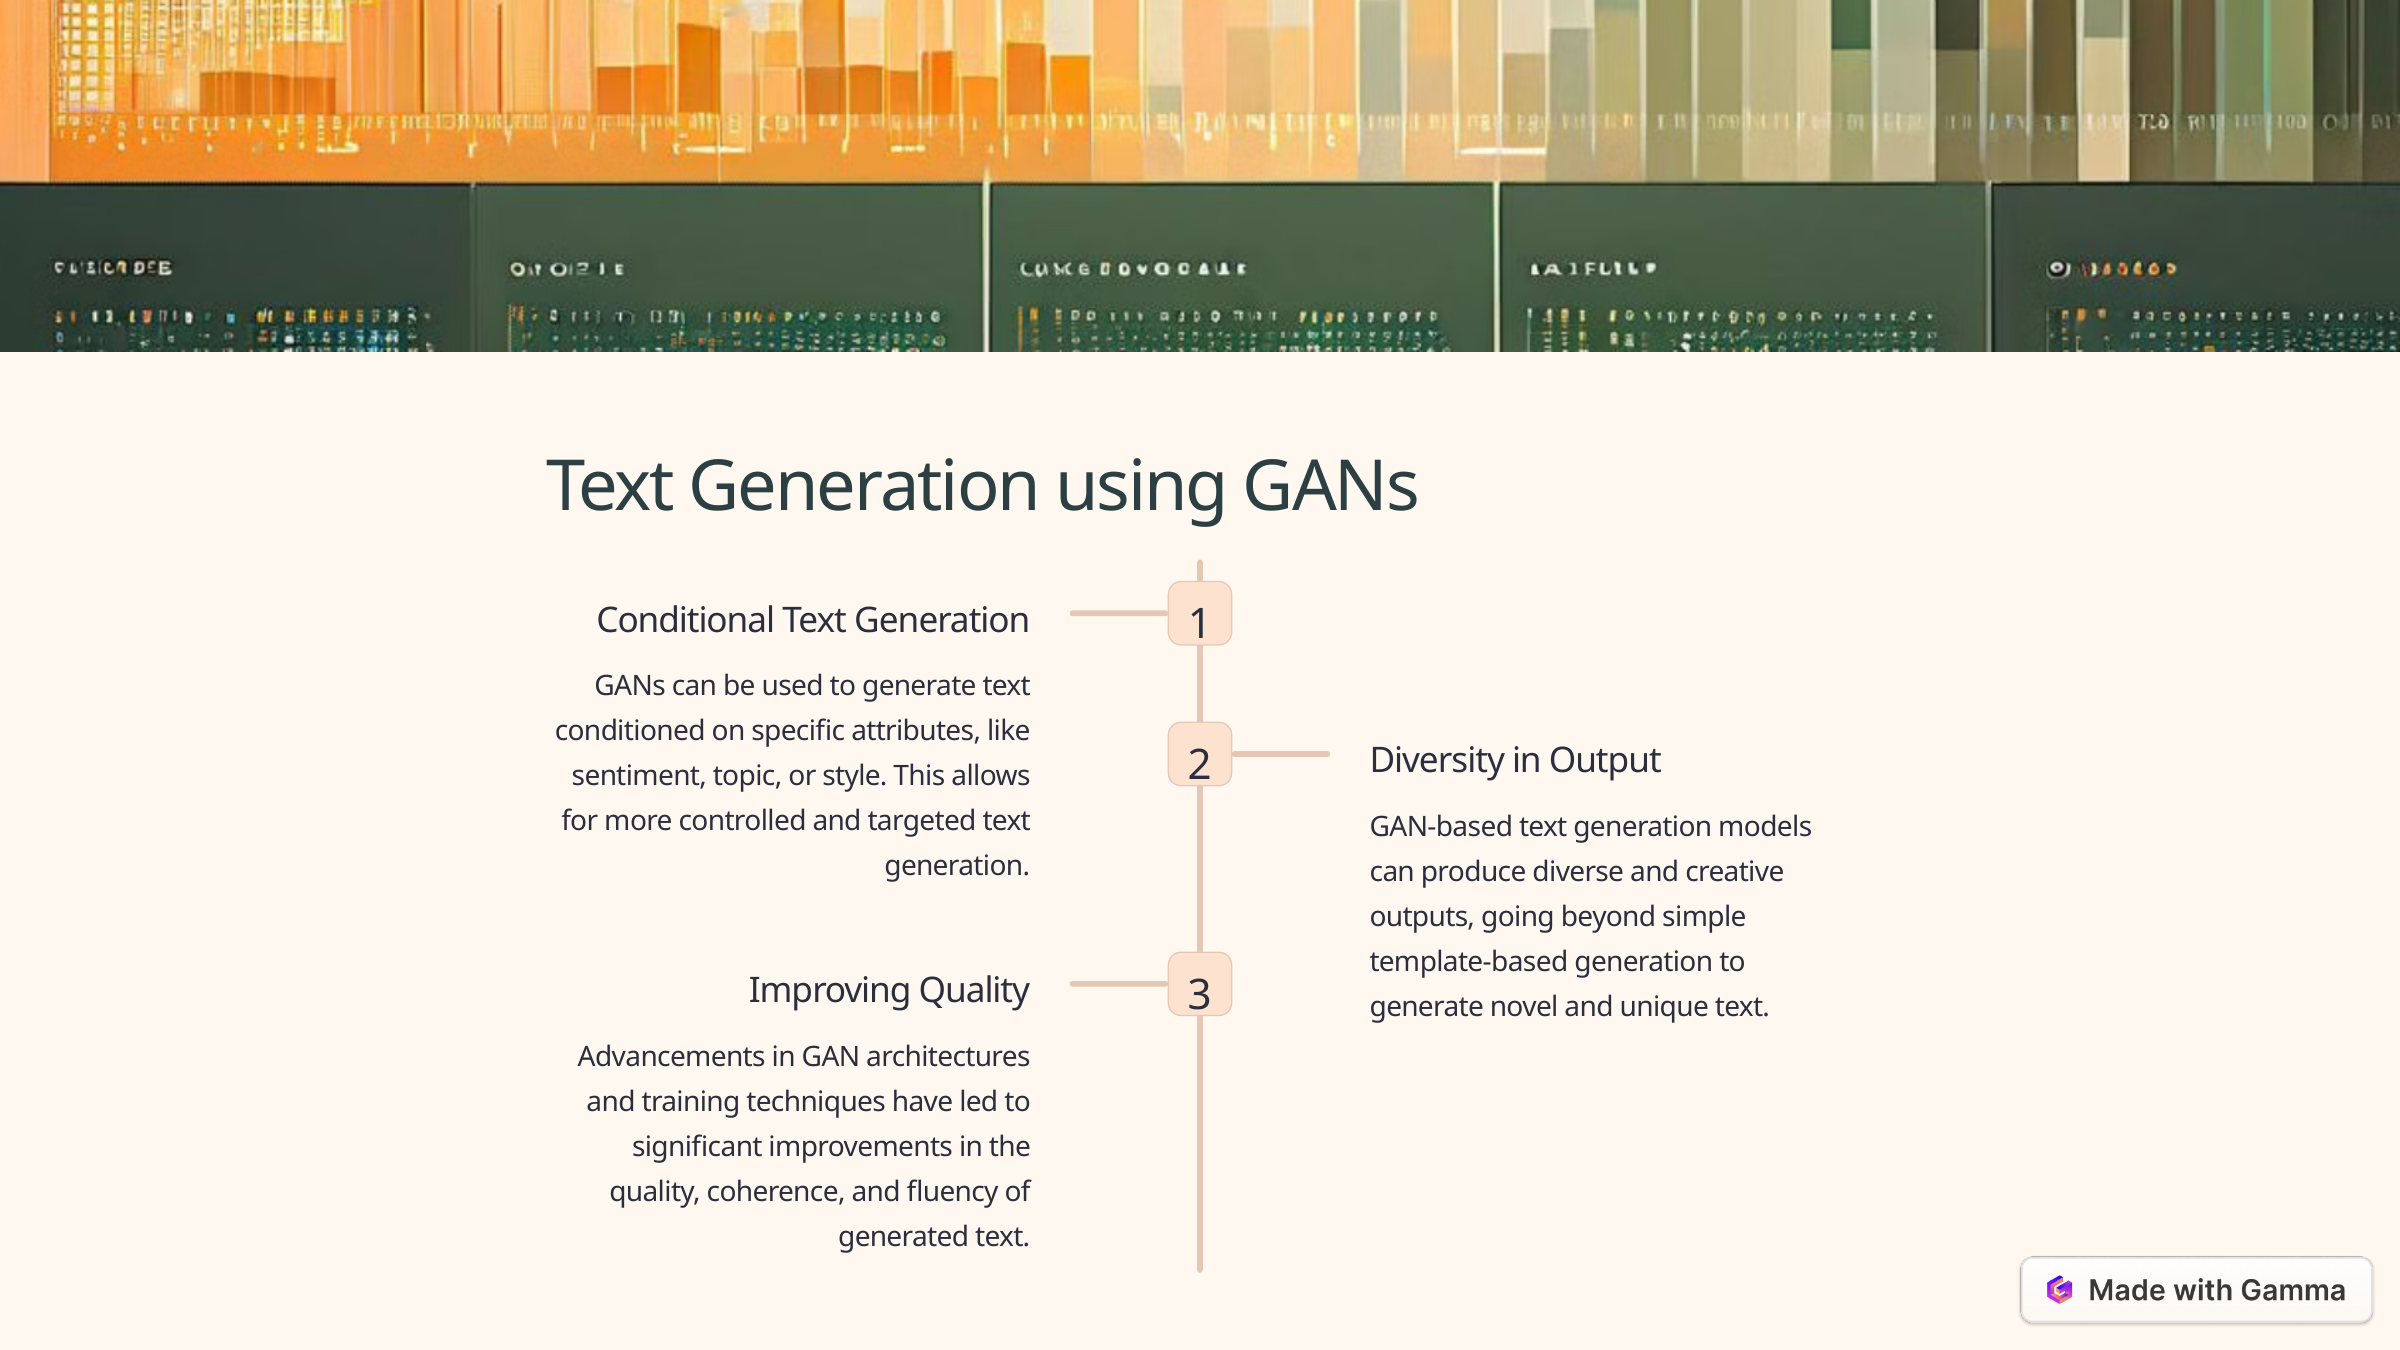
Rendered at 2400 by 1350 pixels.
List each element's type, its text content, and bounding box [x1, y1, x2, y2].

picture [2008, 1244, 2385, 1335]
text_box [1197, 1016, 1203, 1273]
text_box Diversity in Output [1354, 728, 1707, 773]
text_box GANs can be used to generate text conditioned on specific attributes, like sentiment, topic, or style. This allows for more controlled and targeted text generation. [531, 648, 1046, 874]
text_box 3 [1188, 957, 1212, 1011]
text_box 2 [1188, 727, 1211, 781]
text_box 1 [1191, 586, 1209, 640]
text_box [1168, 722, 1232, 786]
text_box [1197, 786, 1203, 952]
text_box [1069, 610, 1168, 617]
text_box GAN-based text generation models can produce diverse and creative outputs, going beyond simple template-based generation to generate novel and unique text. [1354, 789, 1869, 1015]
text_box Conditional Text Generation [610, 587, 1045, 632]
text_box Advancements in GAN architectures and training techniques have led to significant improvements in the quality, coherence, and fluency of generated text. [531, 1019, 1046, 1245]
text_box [0, 352, 2400, 1350]
text_box Improving Quality [693, 958, 1046, 1003]
picture [0, 0, 2400, 352]
text_box [1197, 645, 1203, 722]
text_box [1197, 559, 1203, 581]
text_box [1232, 751, 1331, 757]
text_box [1168, 581, 1232, 645]
text_box [1069, 981, 1168, 987]
text_box [1168, 952, 1232, 1016]
text_box Text Generation using GANs [531, 429, 1402, 518]
